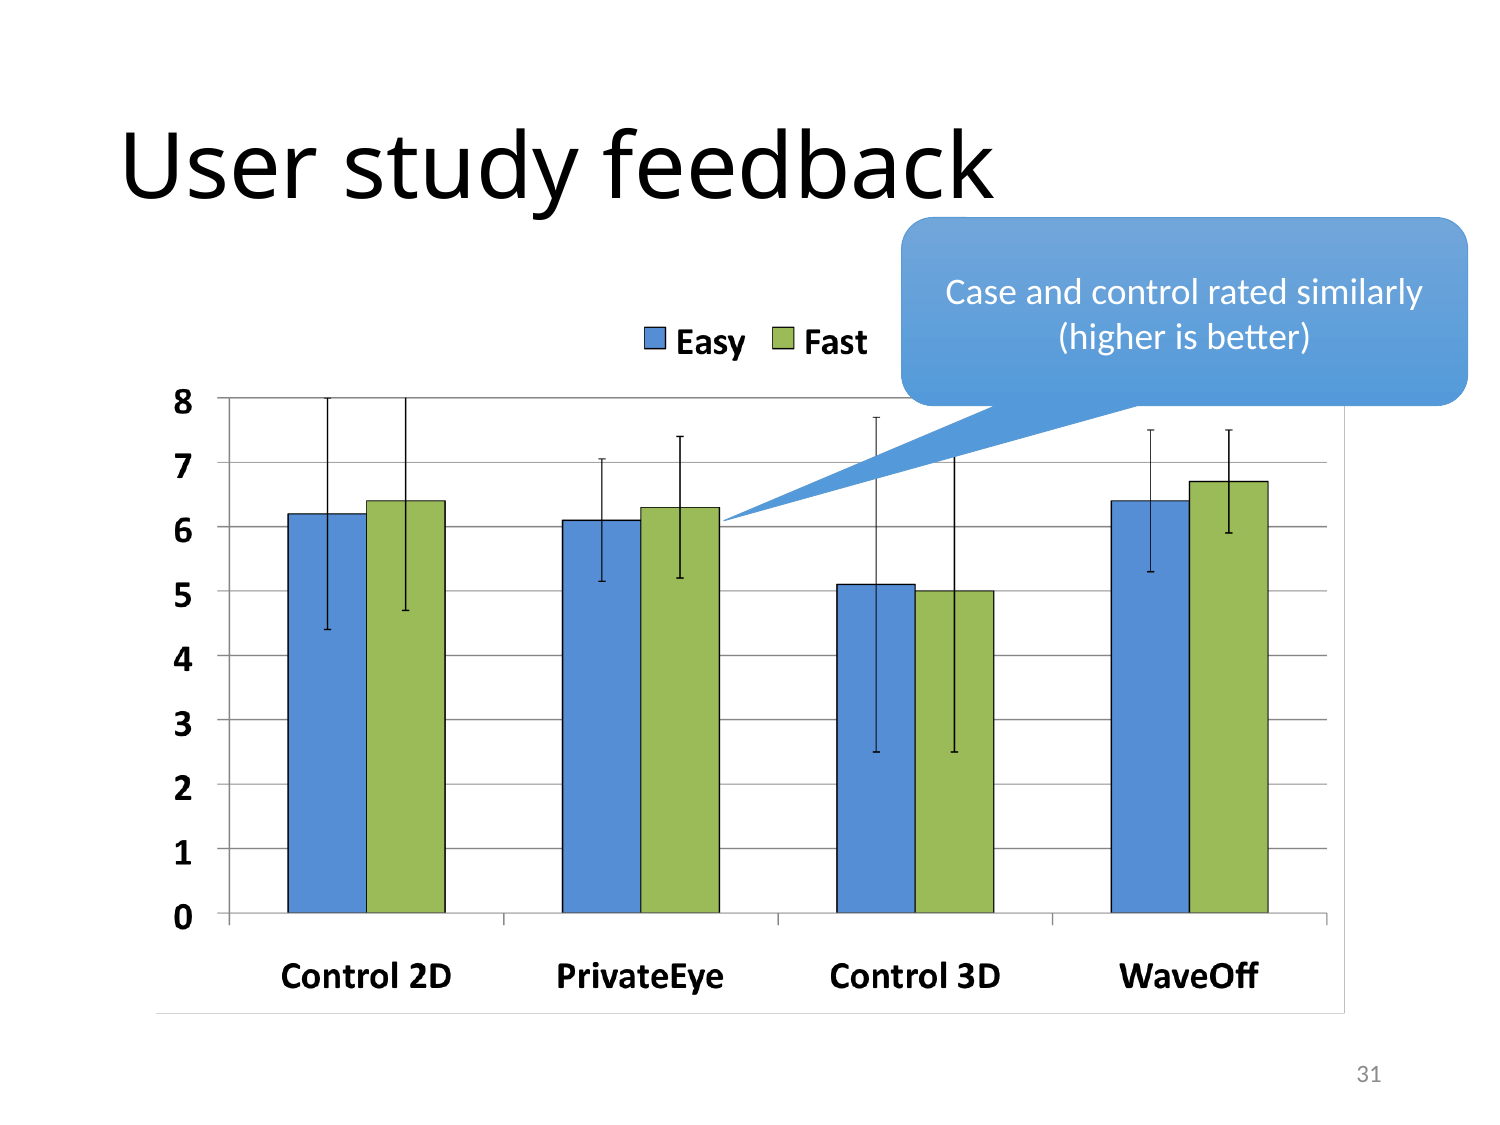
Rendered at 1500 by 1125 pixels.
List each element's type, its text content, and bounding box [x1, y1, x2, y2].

text_box [103, 275, 1479, 1043]
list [103, 299, 1397, 1014]
slide_number 31 [1059, 1043, 1397, 1103]
text_box Case and control rated similarly (higher is better) [901, 216, 1469, 407]
title User study feedback [103, 59, 1397, 275]
